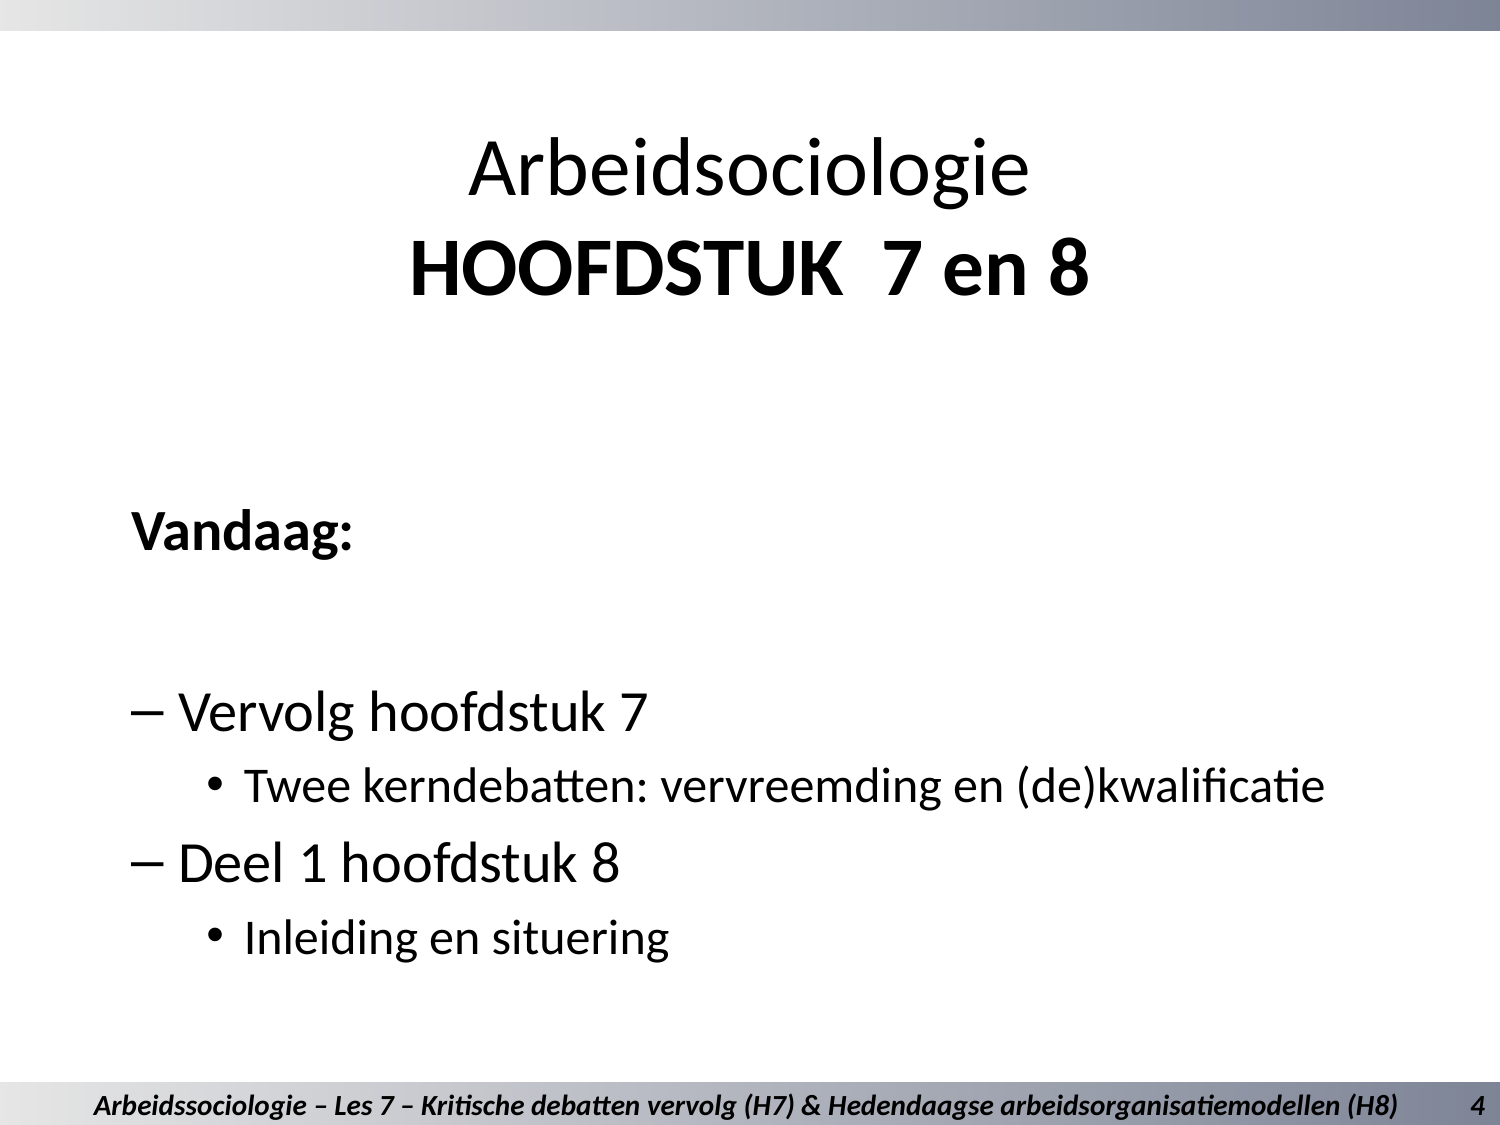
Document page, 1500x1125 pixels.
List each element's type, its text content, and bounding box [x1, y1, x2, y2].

list Vandaag: Vervolg hoofdstuk 7 Twee kerndebatten: vervreemding en (de)kwalificatie Deel 1 hoofdstuk 8 Inleiding en situering [41, 392, 1459, 1071]
text_box [0, 0, 1500, 31]
title Arbeidsociologie HOOFDSTUK 7 en 8 [17, 31, 1483, 413]
text_box 4 [1074, 1082, 1500, 1125]
footer Arbeidssociologie – Les 7 – Kritische debatten vervolg (H7) & Hedendaagse arbeidsorganisatiemodellen (H8) [0, 1082, 1074, 1125]
